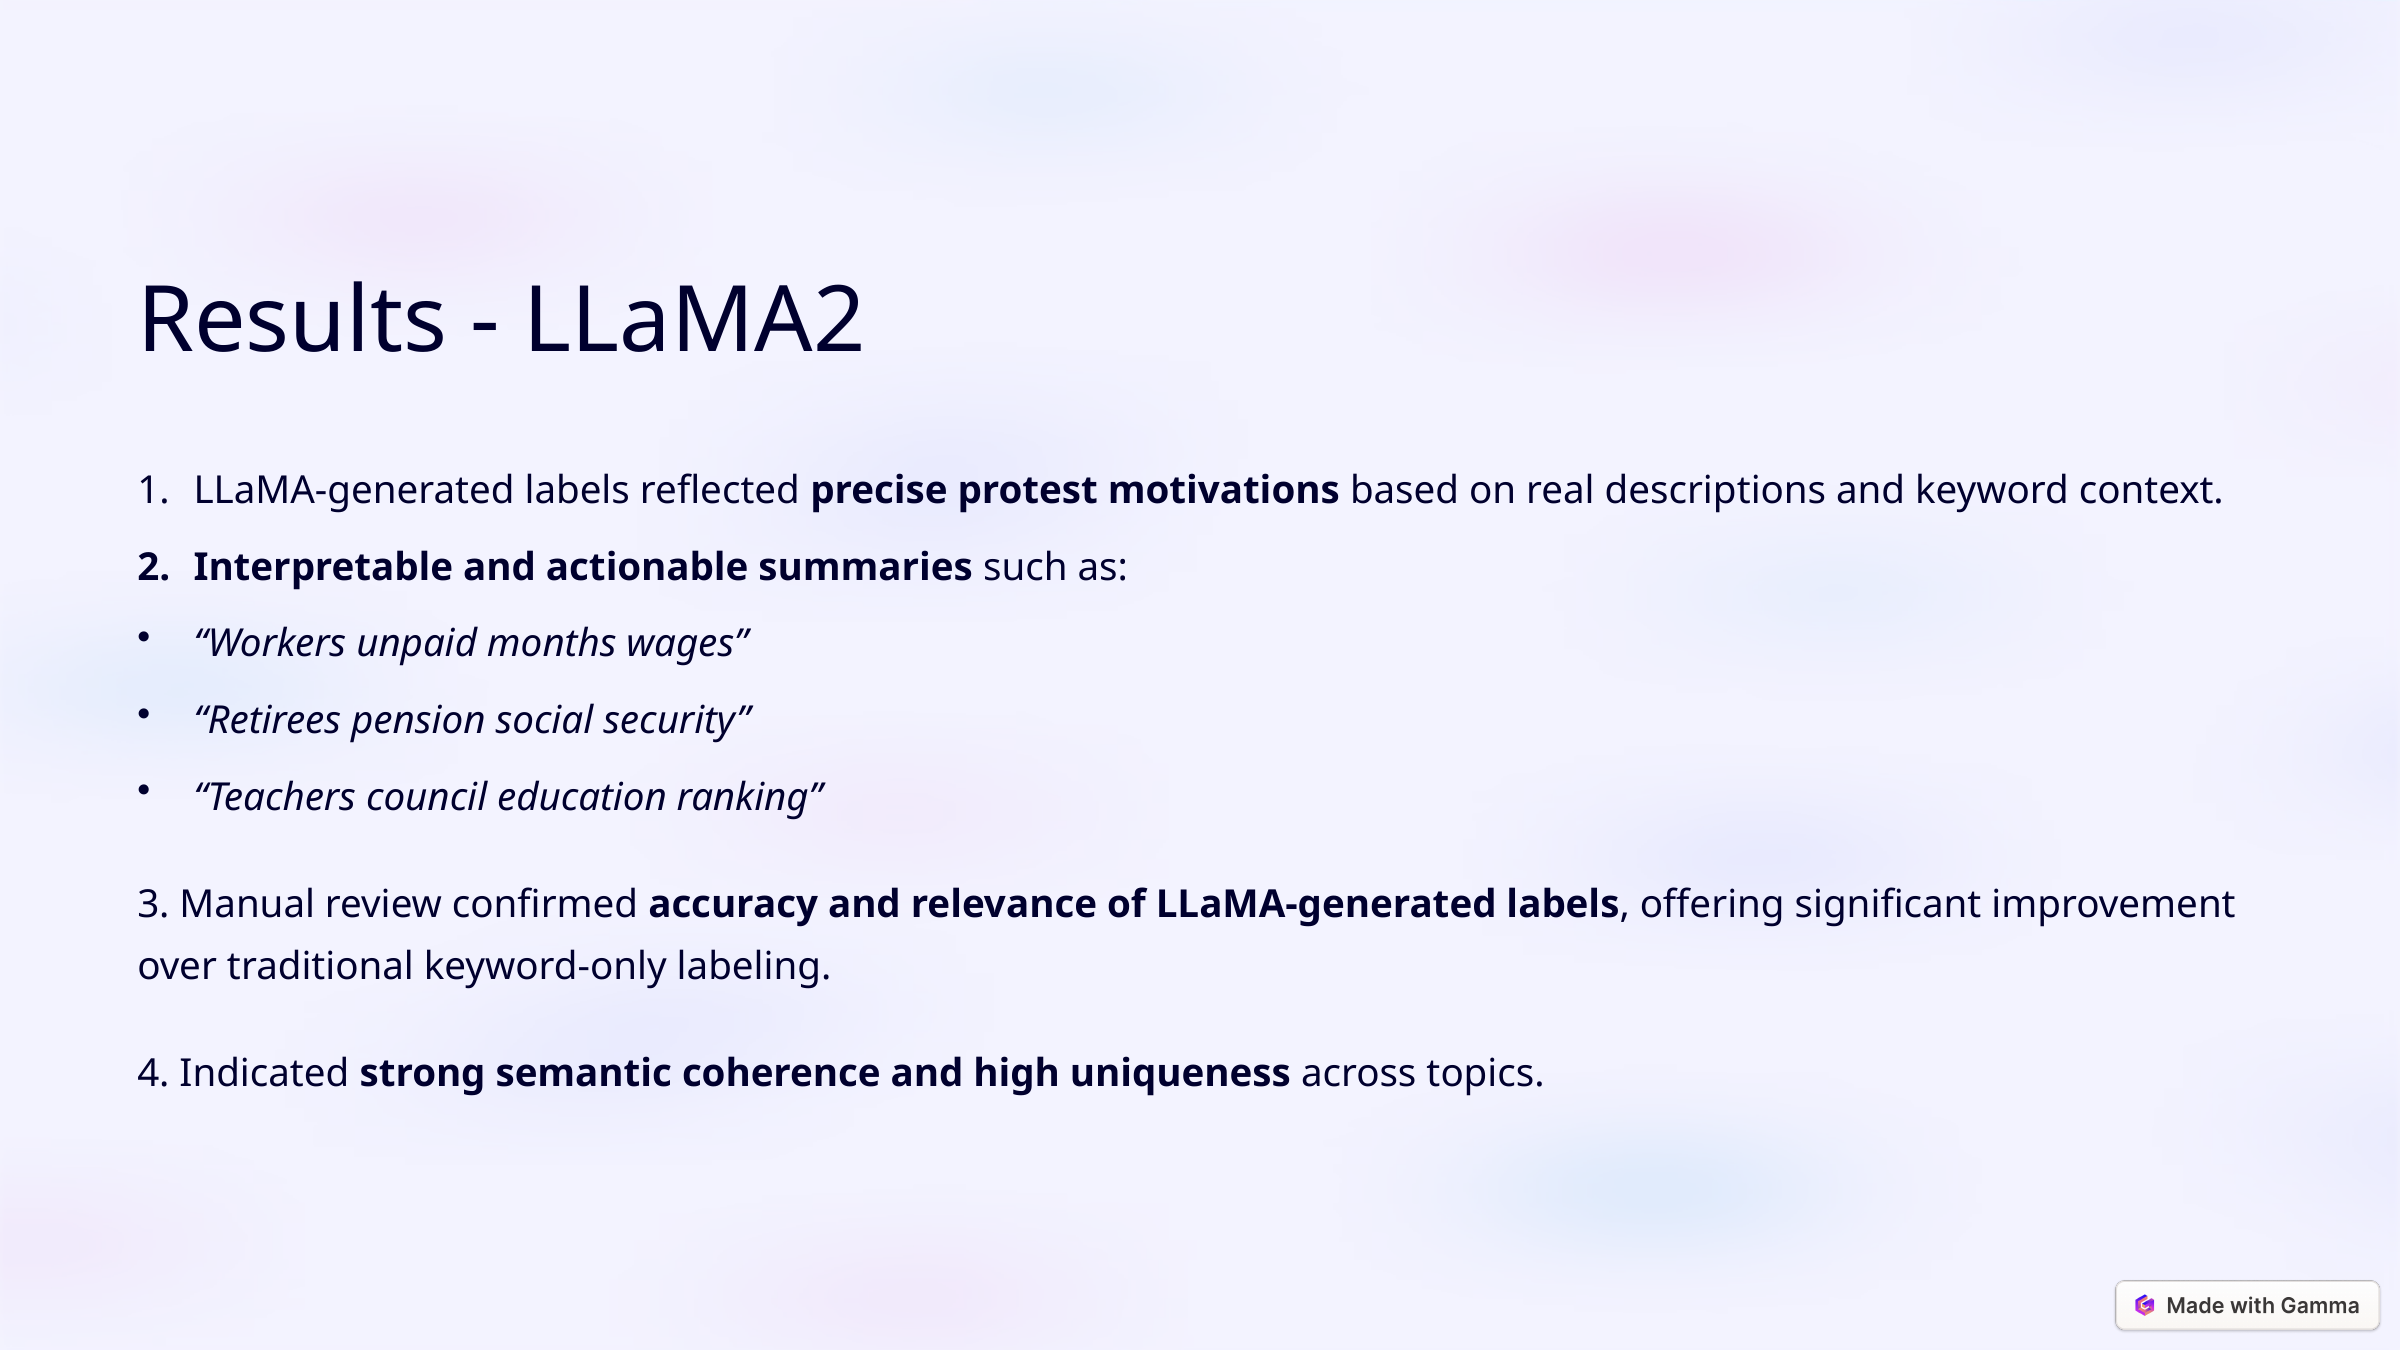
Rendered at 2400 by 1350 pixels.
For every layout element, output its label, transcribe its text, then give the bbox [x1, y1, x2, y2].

text_box “Retirees pension social security” [137, 678, 2263, 742]
text_box 4. Indicated strong semantic coherence and high uniqueness across topics. [137, 1032, 2263, 1095]
text_box “Teachers council education ranking” [137, 755, 2263, 819]
text_box Results - LLaMA2 [137, 254, 1062, 371]
text_box LLaMA-generated labels reflected precise protest motivations based on real descriptions and keyword context. [137, 448, 2263, 512]
text_box “Workers unpaid months wages” [137, 602, 2263, 665]
text_box 3. Manual review confirmed accuracy and relevance of LLaMA-generated labels, offering significant improvement over traditional keyword-only labeling. [137, 862, 2263, 988]
picture [2106, 1271, 2389, 1339]
text_box Interpretable and actionable summaries such as: [137, 525, 2263, 589]
